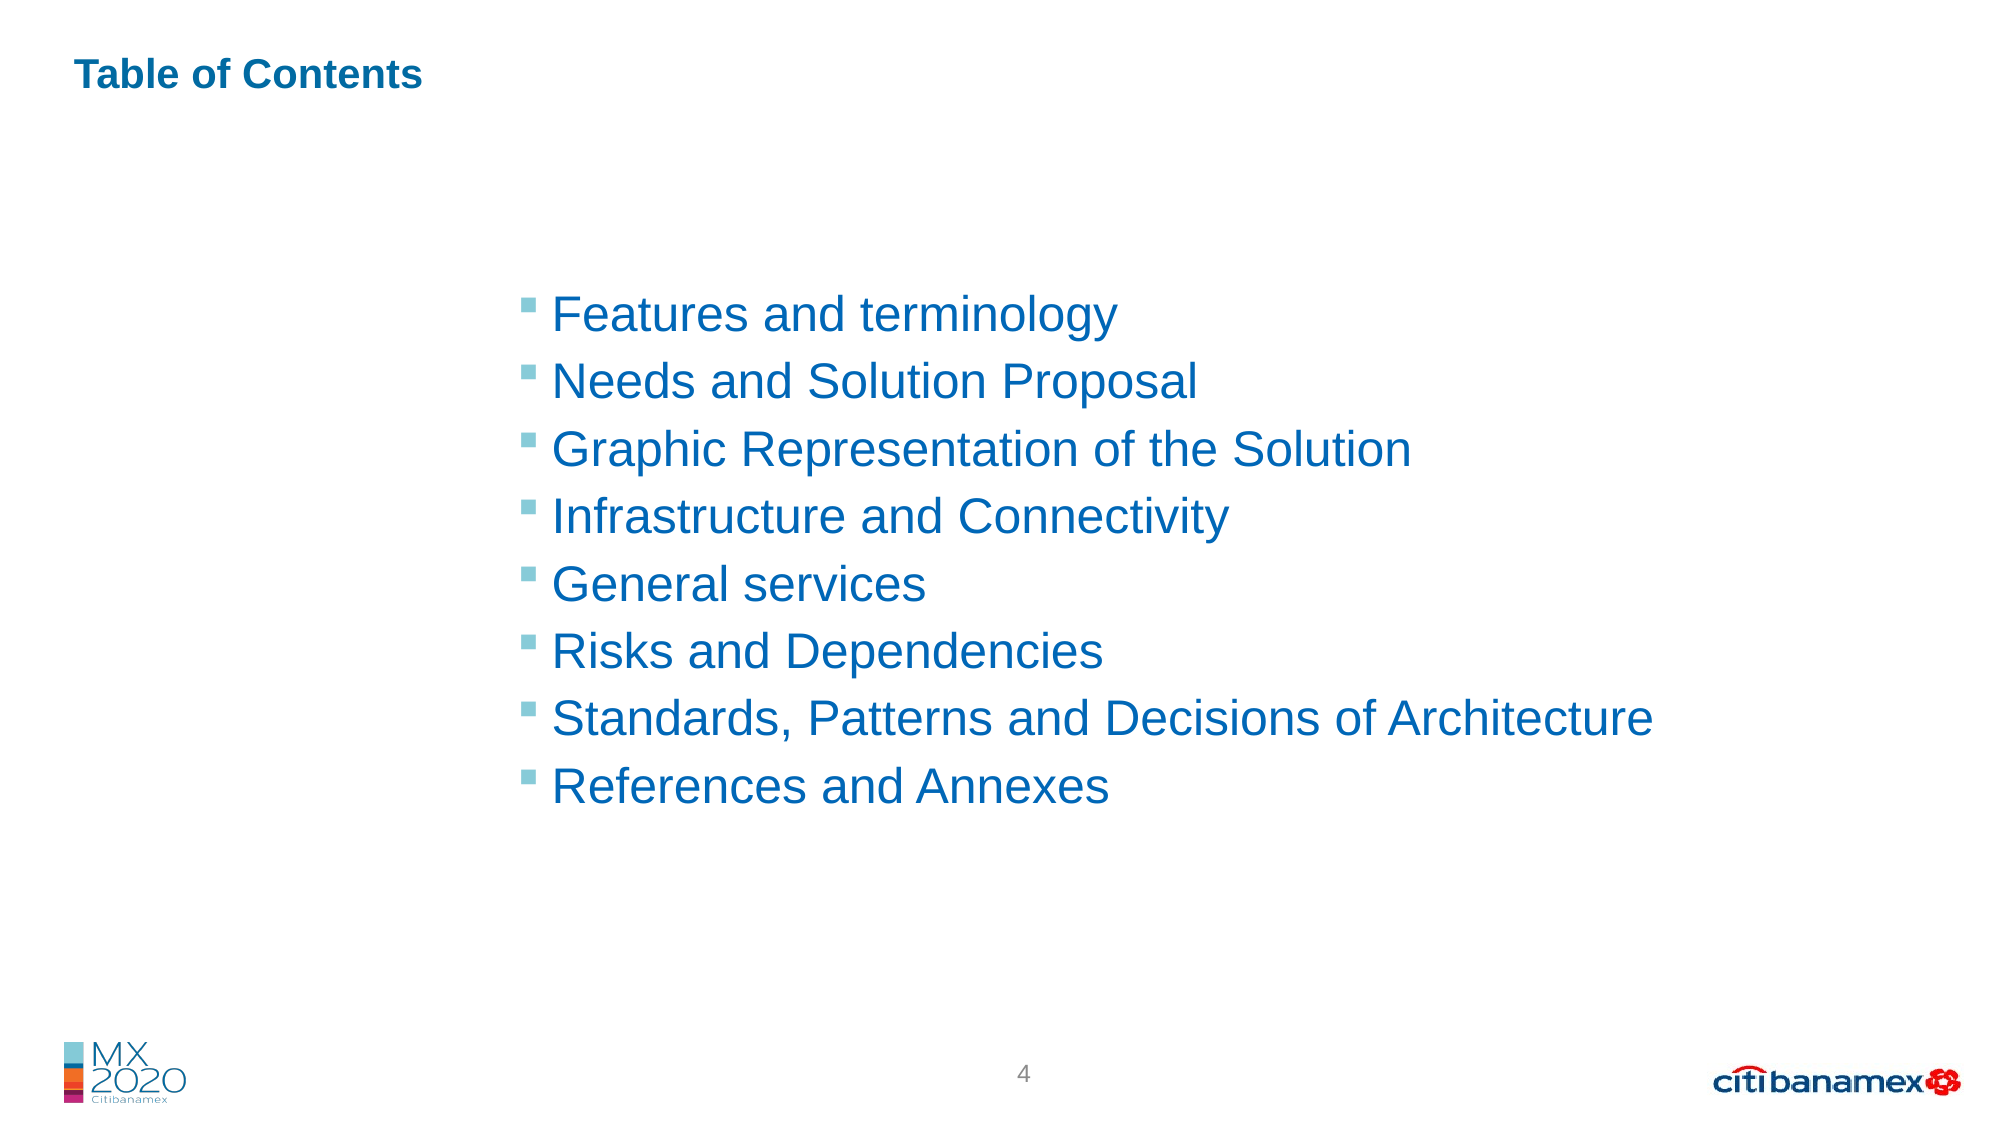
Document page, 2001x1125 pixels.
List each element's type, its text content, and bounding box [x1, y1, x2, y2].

picture [131, 1042, 144, 1050]
text_box Features and terminology Needs and Solution Proposal Graphic Representation of the Solution Infrastructure and Connectivity General services Risks and Dependencies Standards, Patterns and Decisions of Architecture References and Annexes [467, 221, 1757, 833]
picture [64, 1042, 186, 1103]
text_box Table of Contents [66, 38, 1311, 104]
picture [97, 1042, 117, 1060]
picture [1707, 1063, 1964, 1097]
